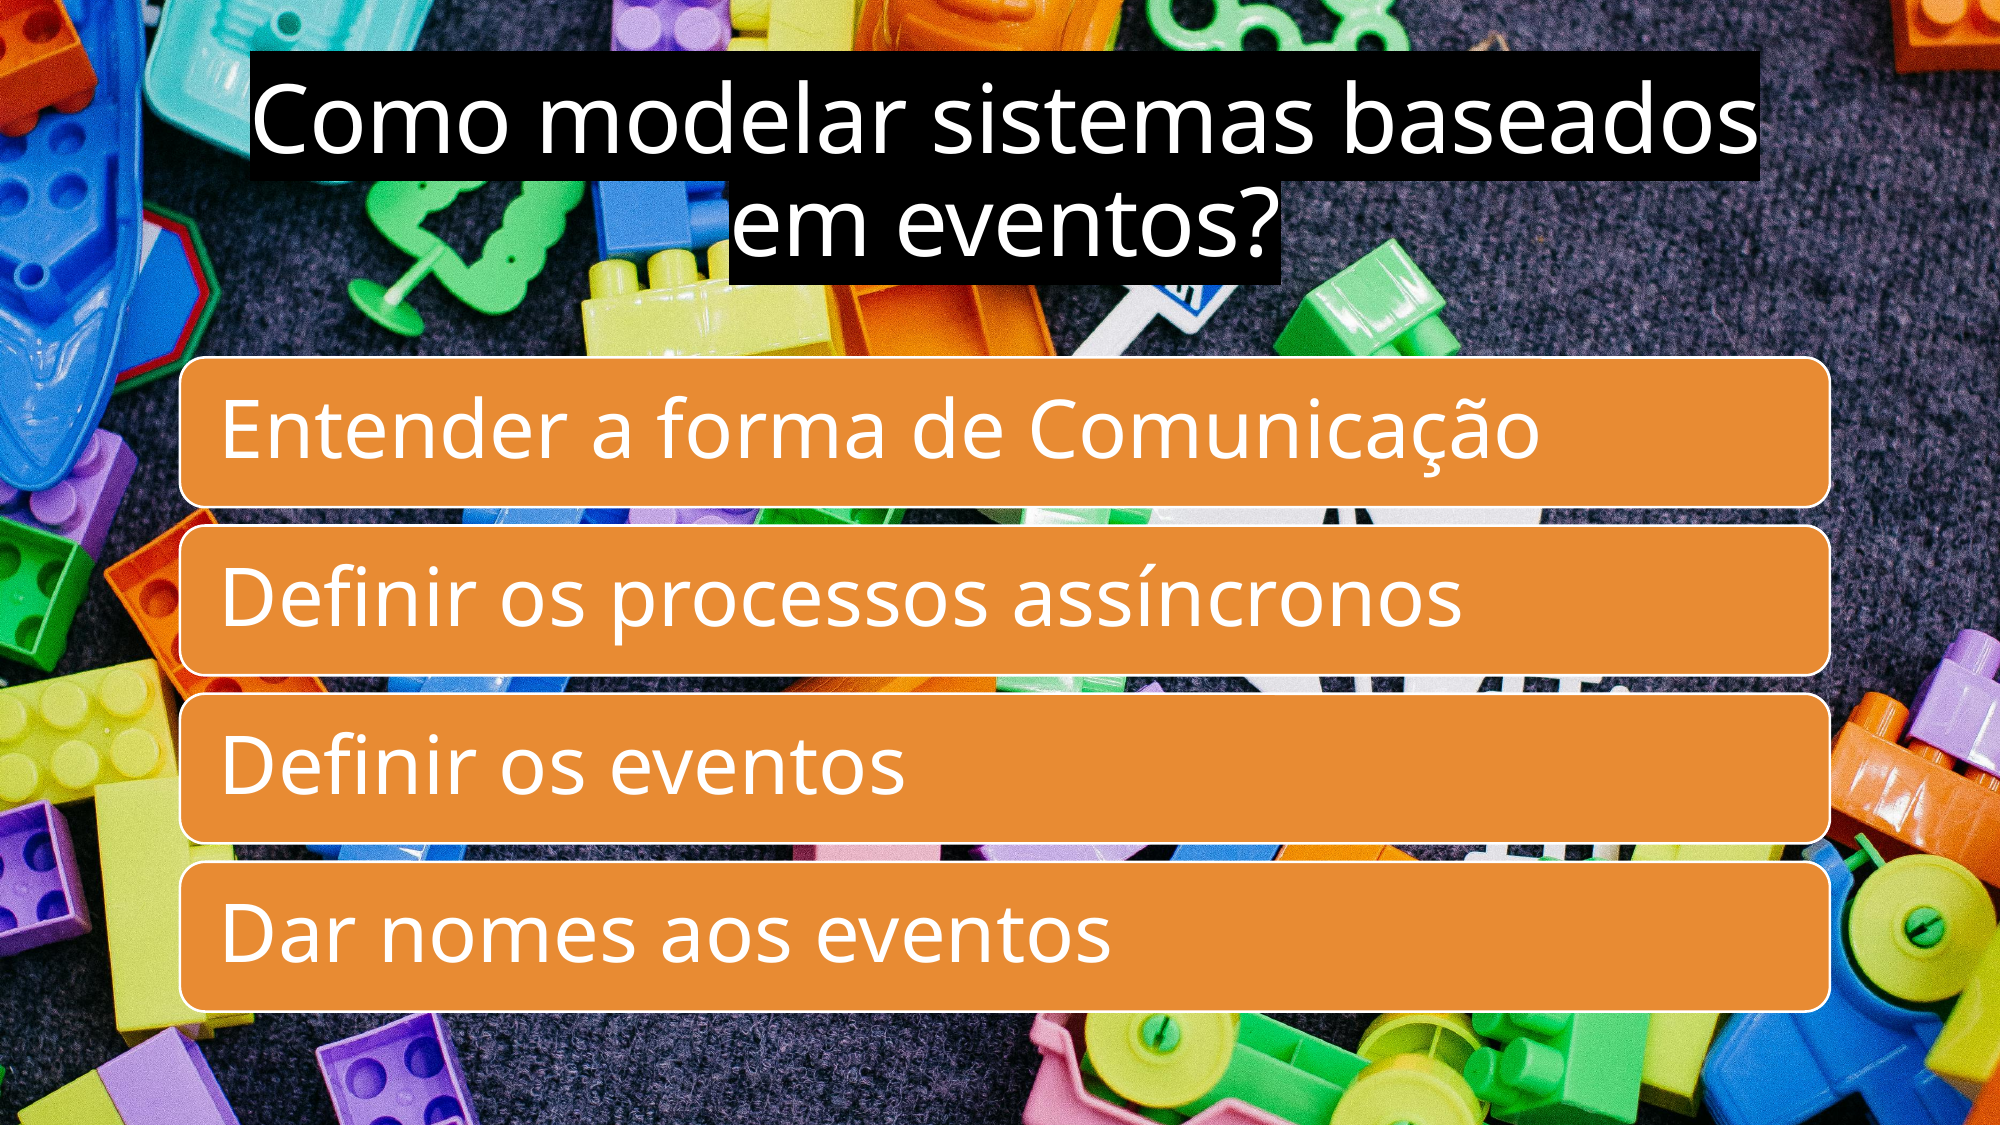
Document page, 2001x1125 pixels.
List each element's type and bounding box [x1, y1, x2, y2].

picture [0, 0, 2000, 1125]
list [179, 356, 1831, 1013]
